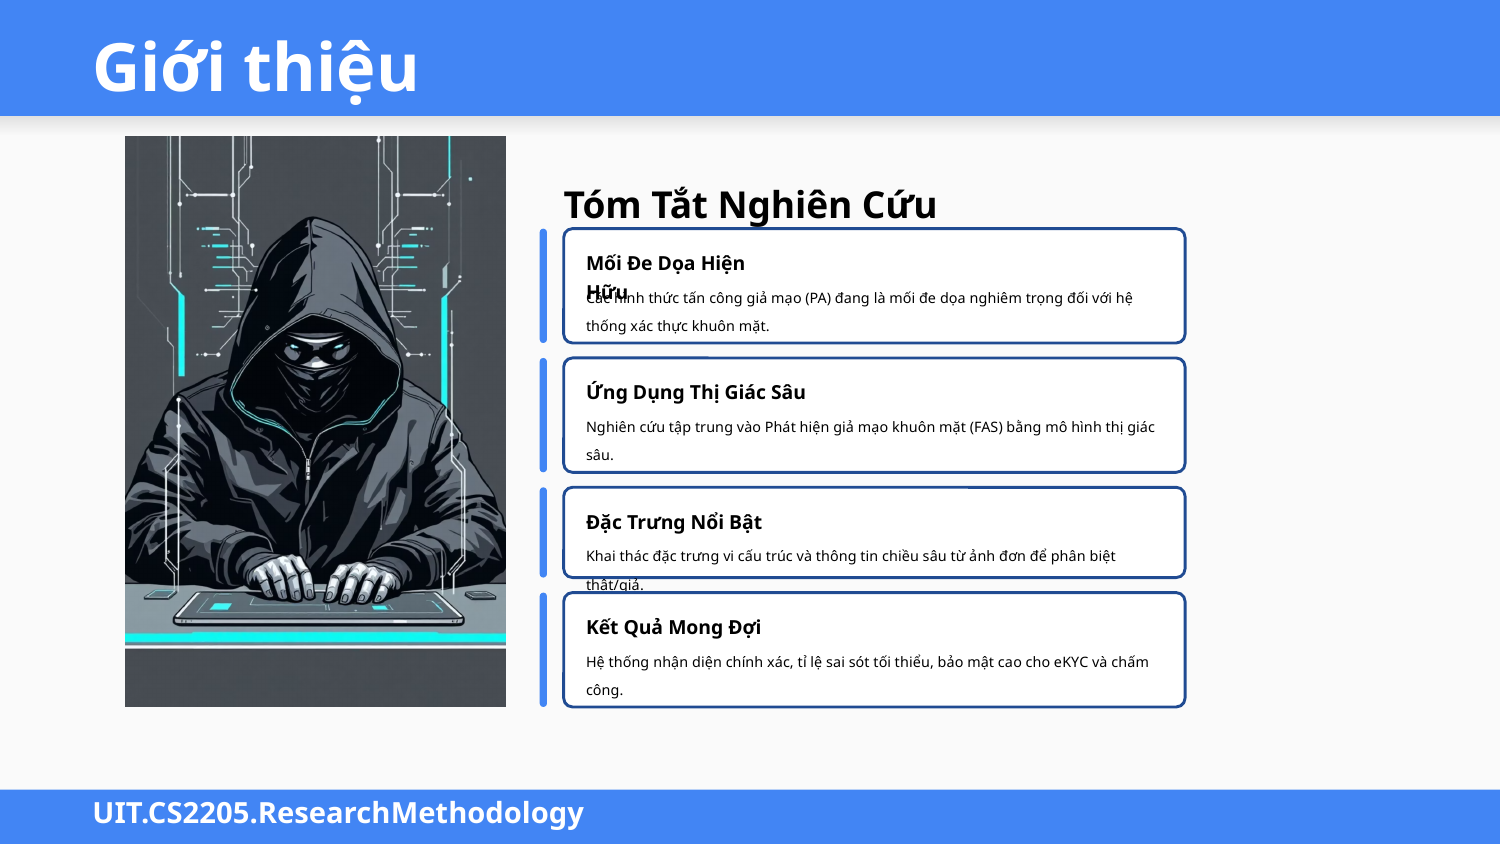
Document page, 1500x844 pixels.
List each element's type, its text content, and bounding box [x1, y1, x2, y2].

text_box Các hình thức tấn công giả mạo (PA) đang là mối đe dọa nghiêm trọng đối với hệ thống xác thực khuôn mặt. [586, 278, 1169, 327]
text_box [563, 228, 1186, 343]
title Giới thiệu [77, 9, 1427, 120]
text_box [539, 357, 547, 473]
text_box Đặc Trưng Nổi Bật [586, 504, 774, 528]
text_box Kết Quả Mong Đợi [586, 609, 774, 633]
text_box [539, 592, 547, 707]
text_box Ứng Dụng Thị Giác Sâu [586, 374, 852, 399]
text_box [539, 228, 547, 343]
text_box [563, 487, 1186, 578]
text_box Nghiên cứu tập trung vào Phát hiện giả mạo khuôn mặt (FAS) bằng mô hình thị giác sâu. [586, 407, 1169, 456]
text_box [539, 487, 547, 578]
text_box [563, 592, 1186, 707]
text_box [563, 357, 1186, 473]
text_box Tóm Tắt Nghiên Cứu [563, 170, 940, 218]
text_box Mối Đe Dọa Hiện Hữu [586, 245, 774, 269]
text_box Khai thác đặc trưng vi cấu trúc và thông tin chiều sâu từ ảnh đơn để phân biệt thật/giả. [586, 536, 1169, 561]
text_box Hệ thống nhận diện chính xác, tỉ lệ sai sót tối thiểu, bảo mật cao cho eKYC và chấm công. [586, 641, 1169, 691]
picture [125, 136, 506, 708]
